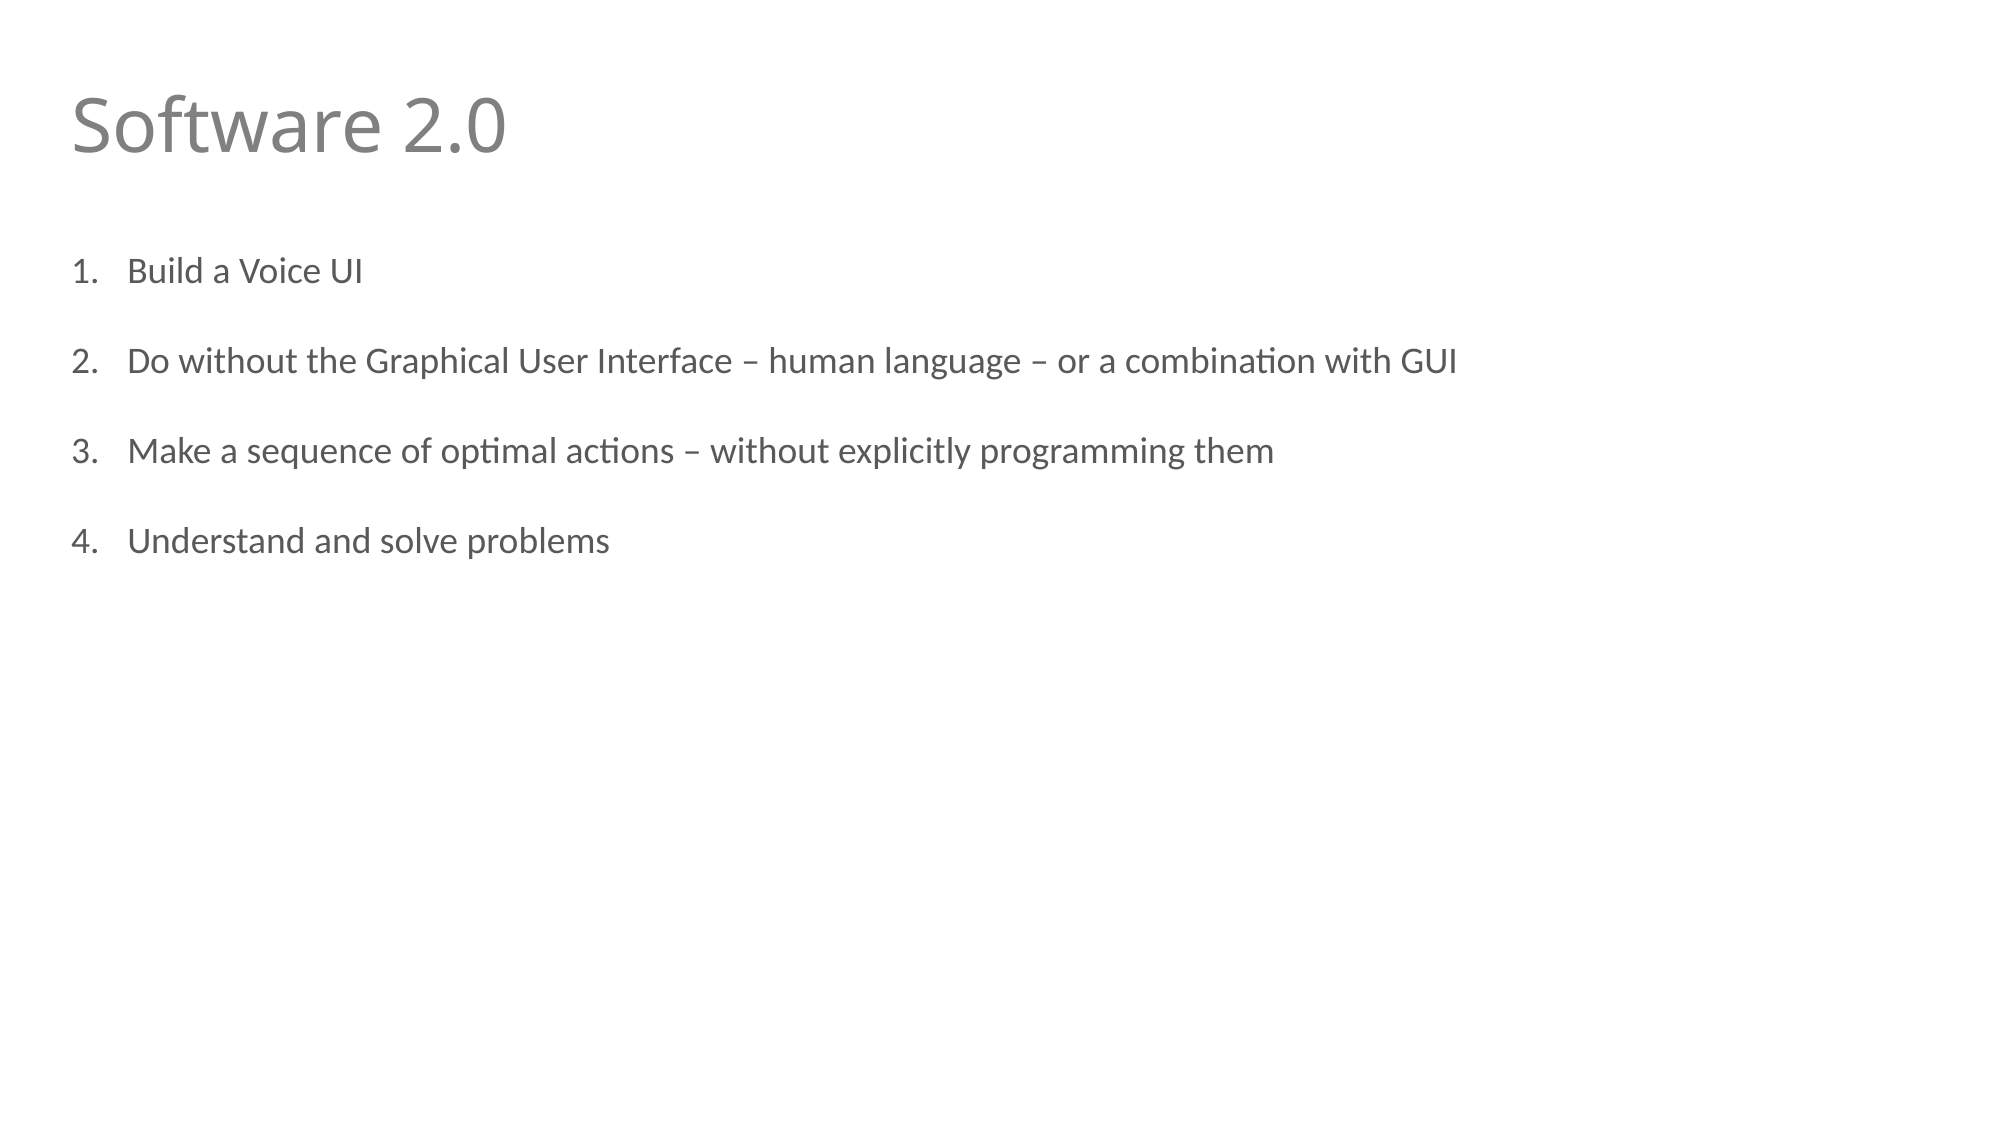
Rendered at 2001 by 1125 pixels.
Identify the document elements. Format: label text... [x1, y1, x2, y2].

title Software 2.0 [56, 19, 1782, 237]
text_box Build a Voice UI Do without the Graphical User Interface – human language – or a combination with GUI Make a sequence of optimal actions – without explicitly programming them Understand and solve problems [56, 238, 1782, 569]
